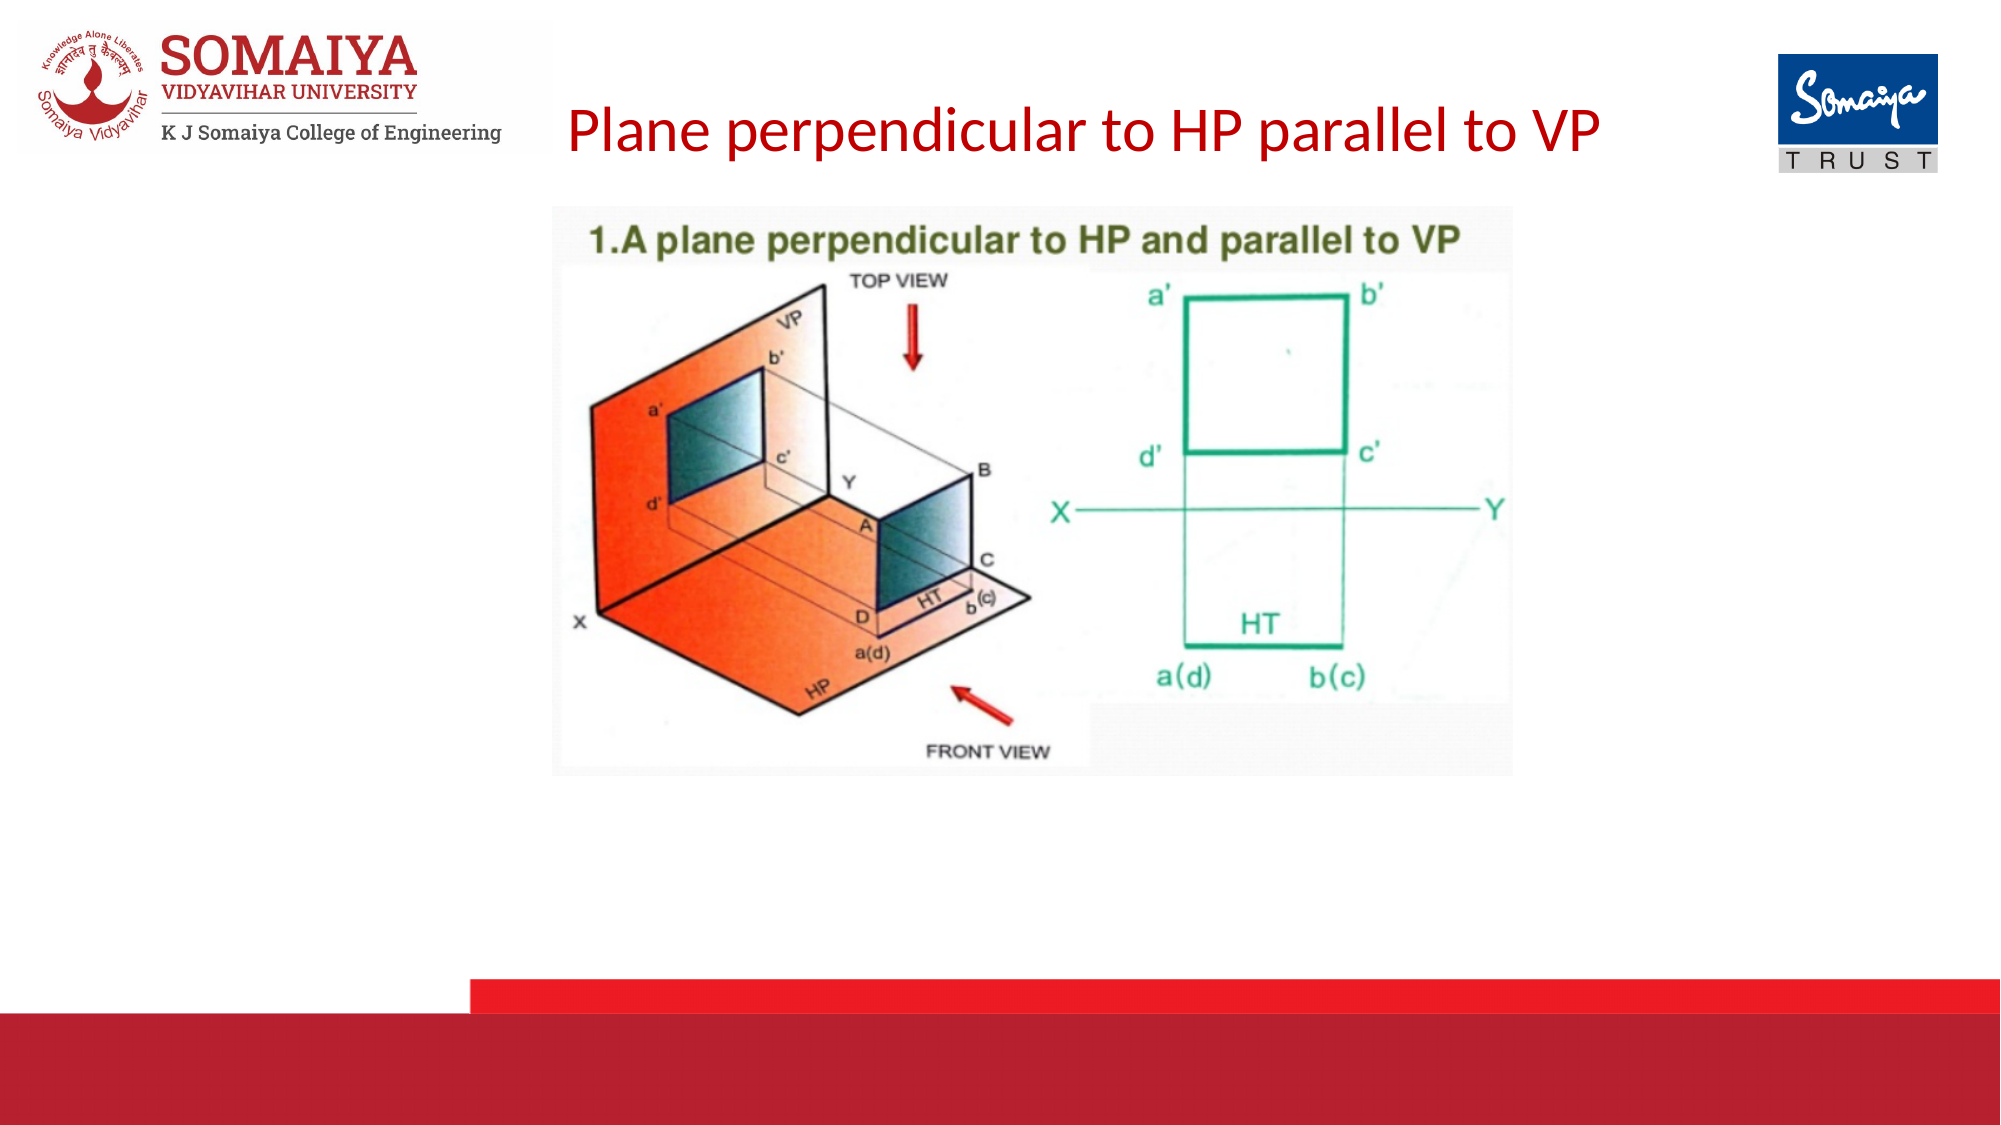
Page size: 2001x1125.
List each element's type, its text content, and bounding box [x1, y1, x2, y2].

title Plane perpendicular to HP parallel to VP [552, 0, 1669, 173]
picture [0, 67, 2000, 1125]
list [1778, 54, 1938, 173]
picture [17, 20, 553, 154]
